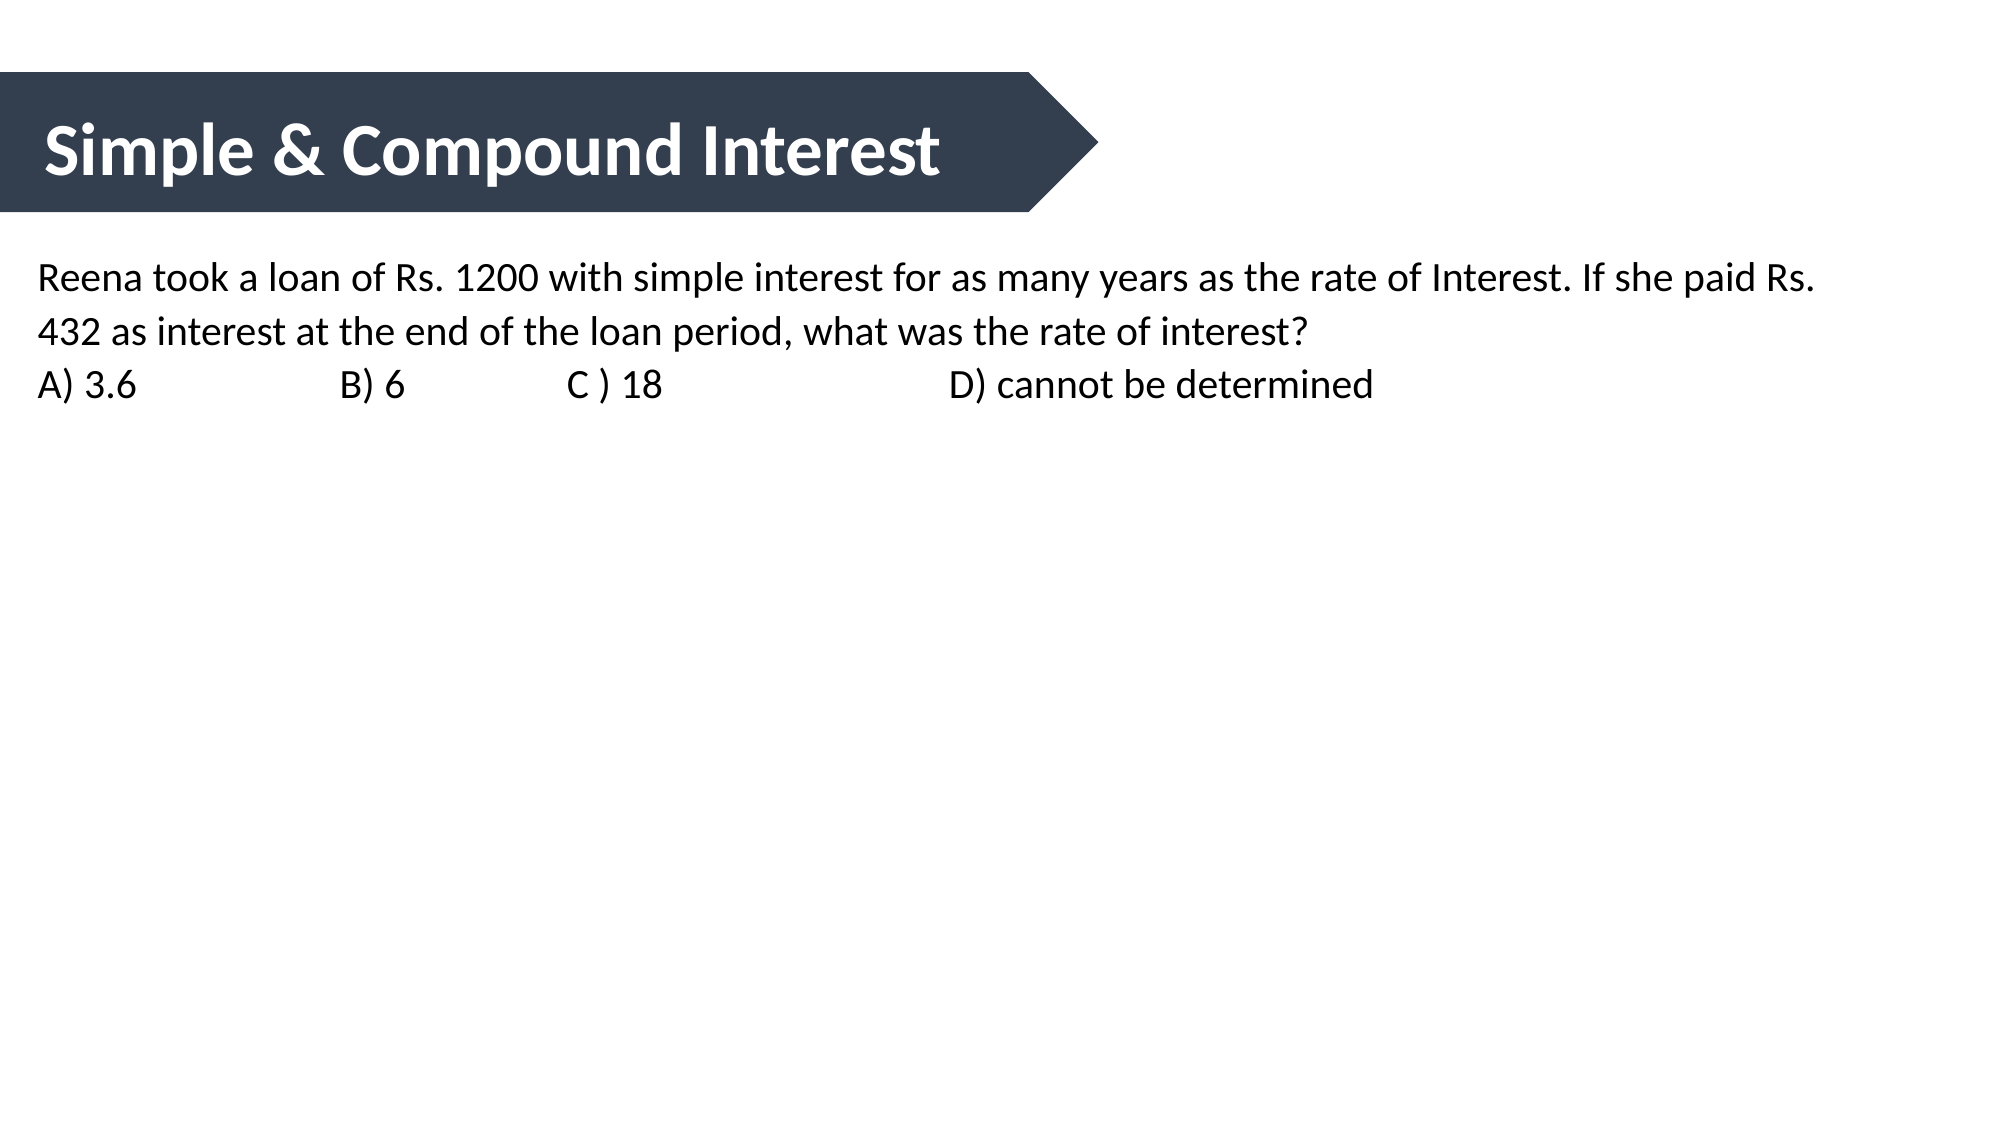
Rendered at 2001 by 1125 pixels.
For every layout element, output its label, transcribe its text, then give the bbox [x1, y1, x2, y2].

text_box Reena took a loan of Rs. 1200 with simple interest for as many years as the rate of Interest. If she paid Rs. 432 as interest at the end of the loan period, what was the rate of interest? A) 3.6 B) 6 C ) 18 D) cannot be determined [22, 238, 1880, 415]
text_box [0, 72, 1099, 213]
